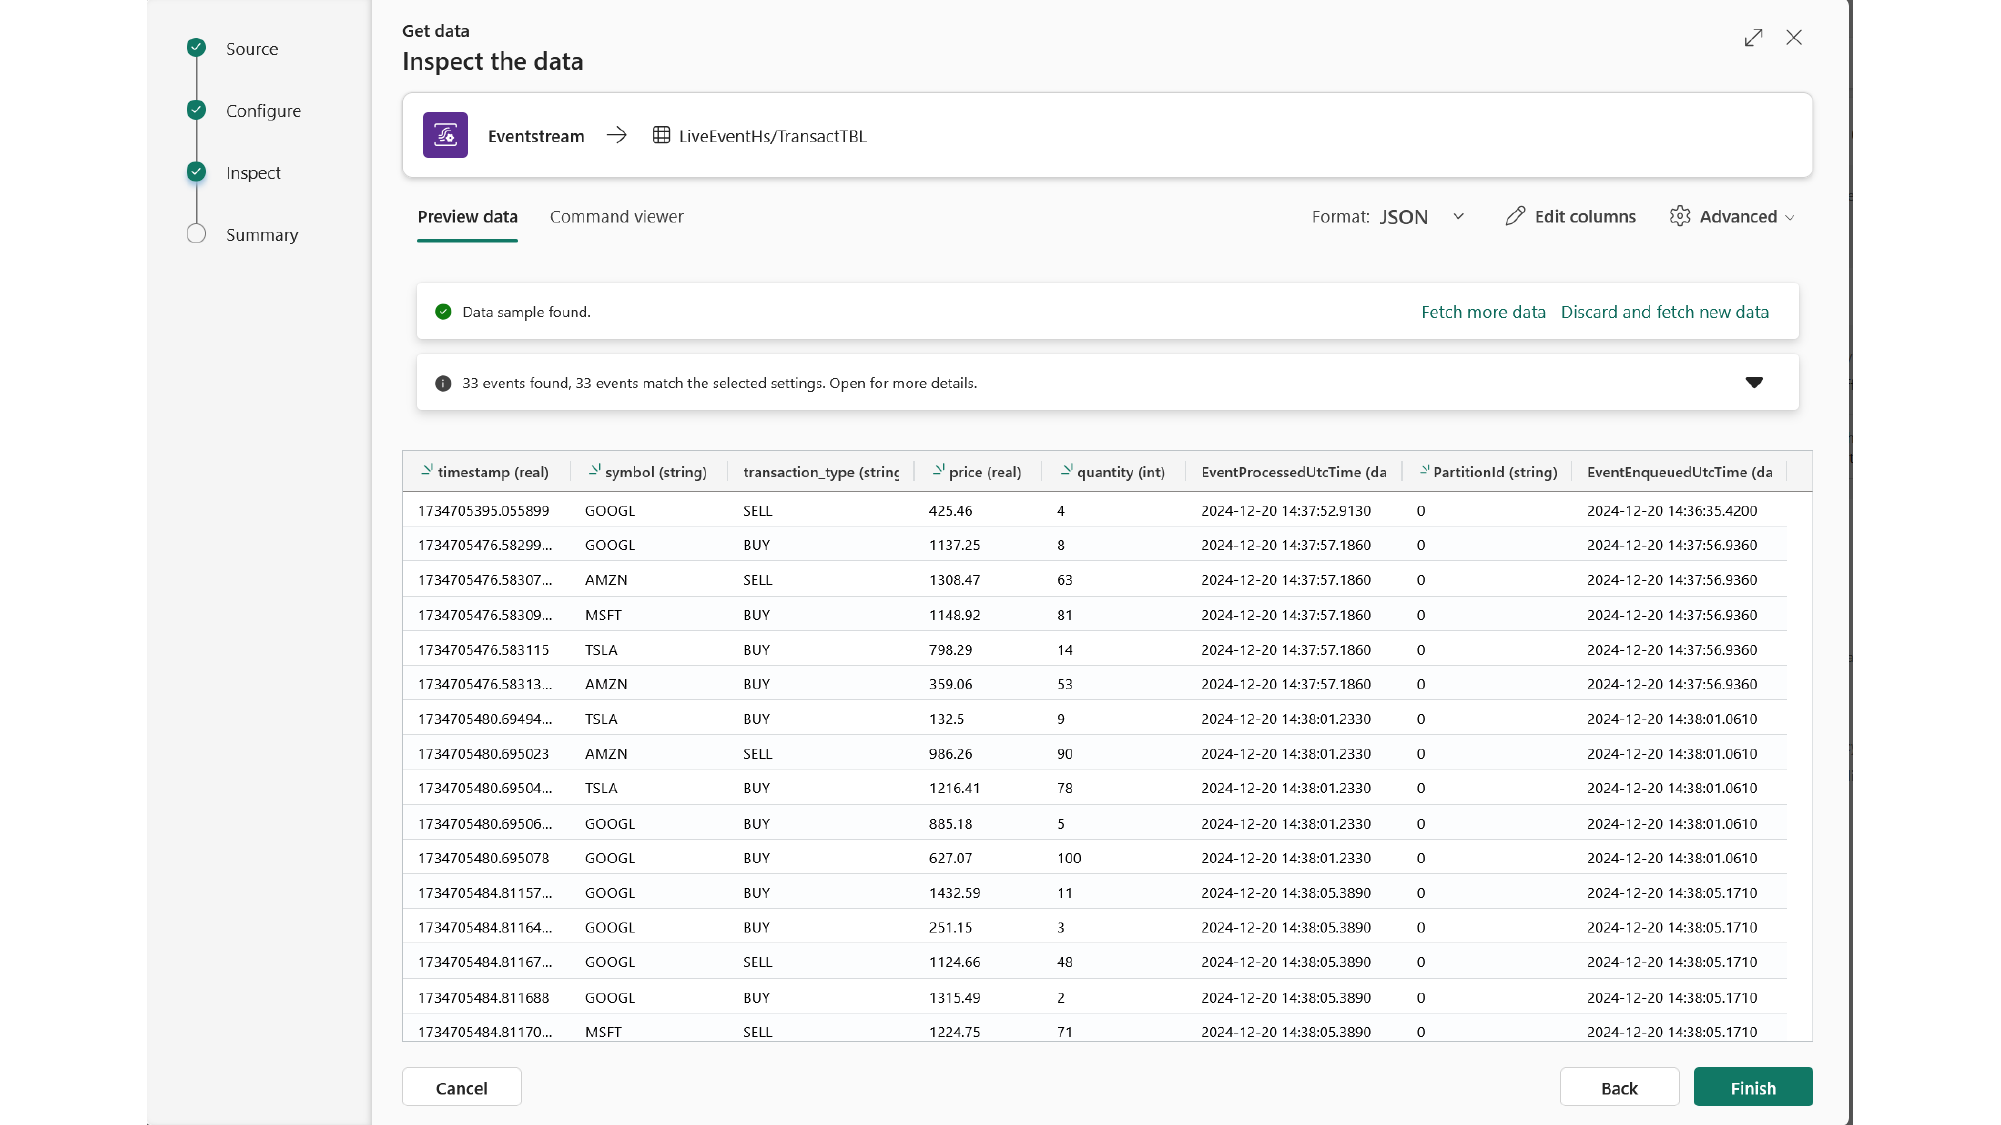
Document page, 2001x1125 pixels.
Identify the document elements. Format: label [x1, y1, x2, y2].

picture [147, 0, 1853, 1125]
